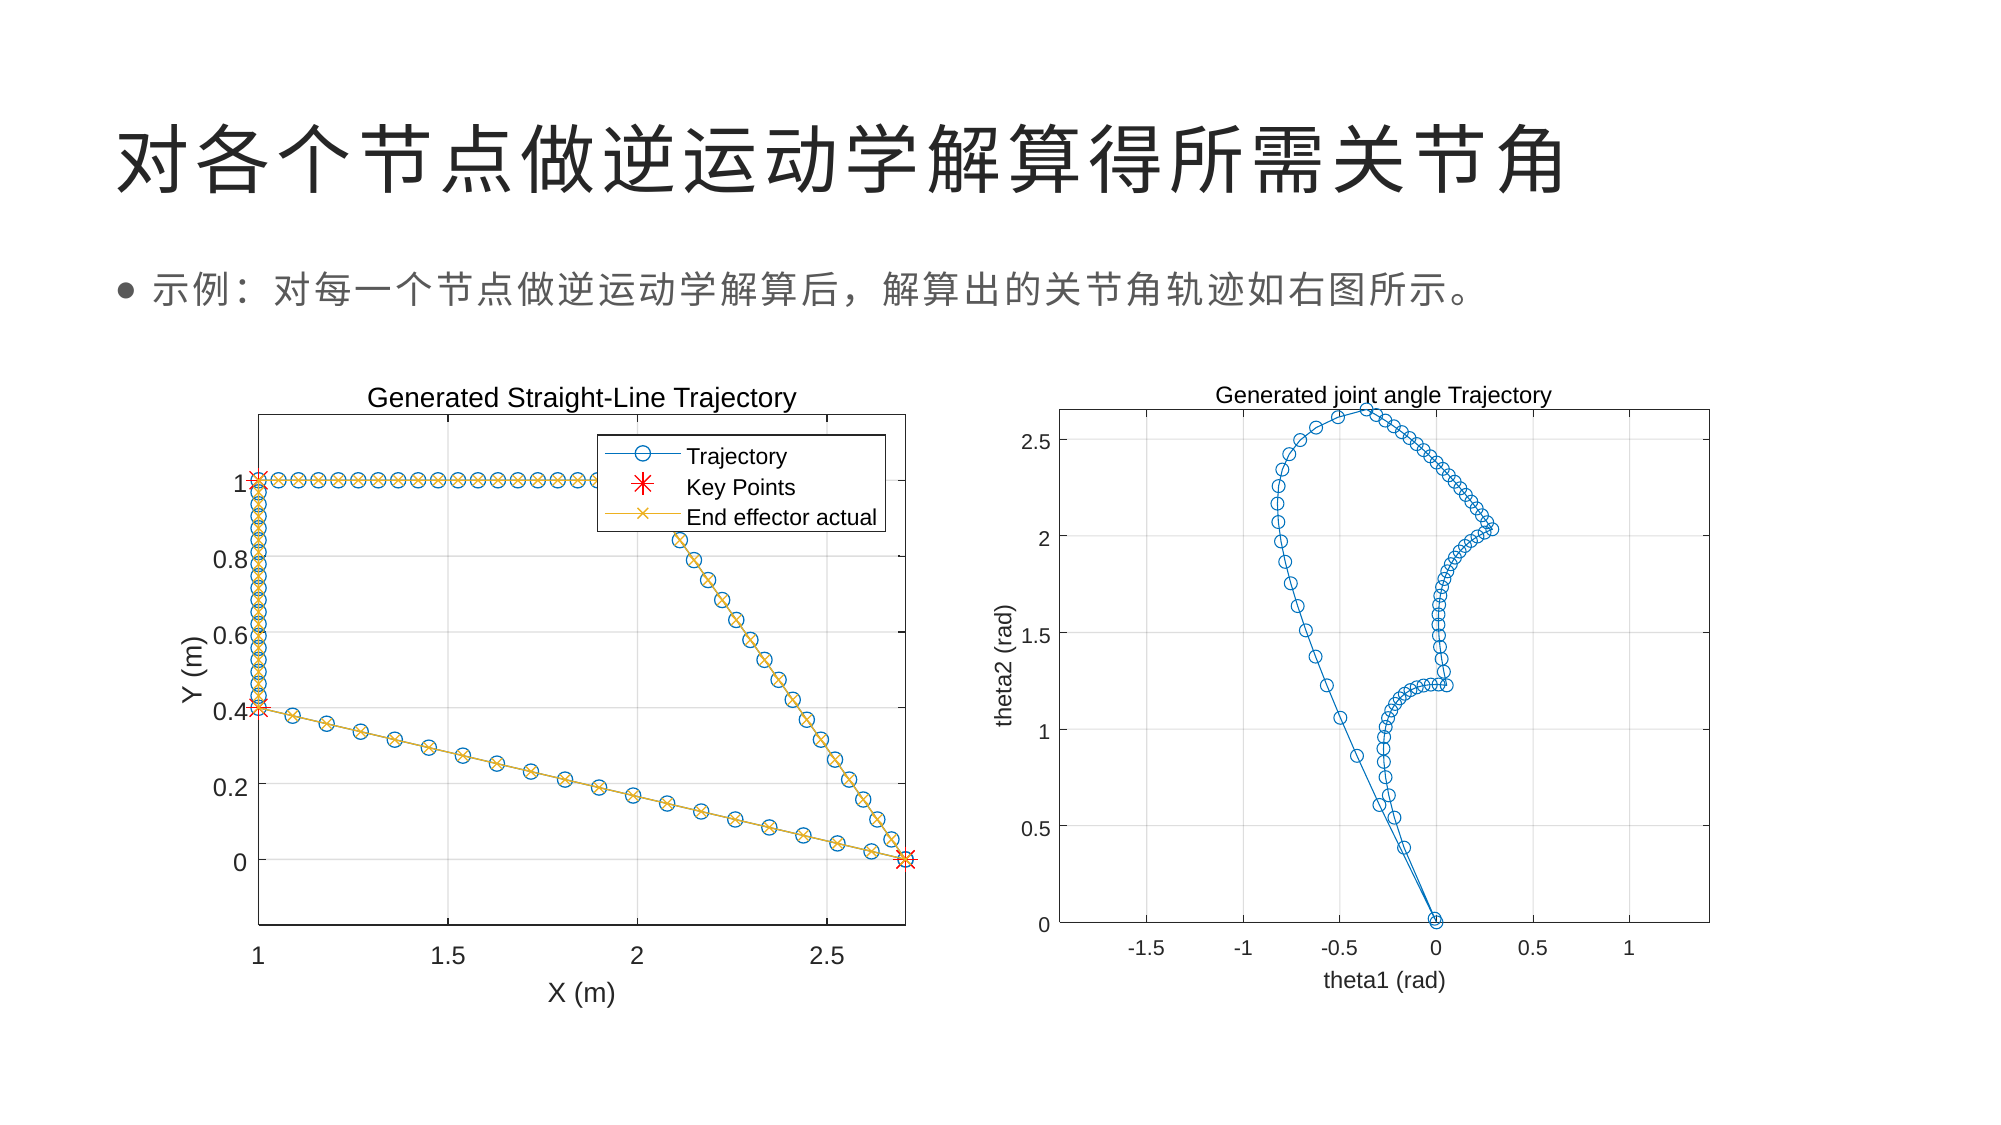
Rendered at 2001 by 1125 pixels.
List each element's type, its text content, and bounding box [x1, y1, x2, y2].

list 示例：对每一个节点做逆运动学解算后，解算出的关节角轨迹如右图所示。 [99, 244, 1900, 1026]
picture [148, 336, 1790, 1026]
title 对各个节点做逆运动学解算得所需关节角 [99, 99, 1900, 216]
